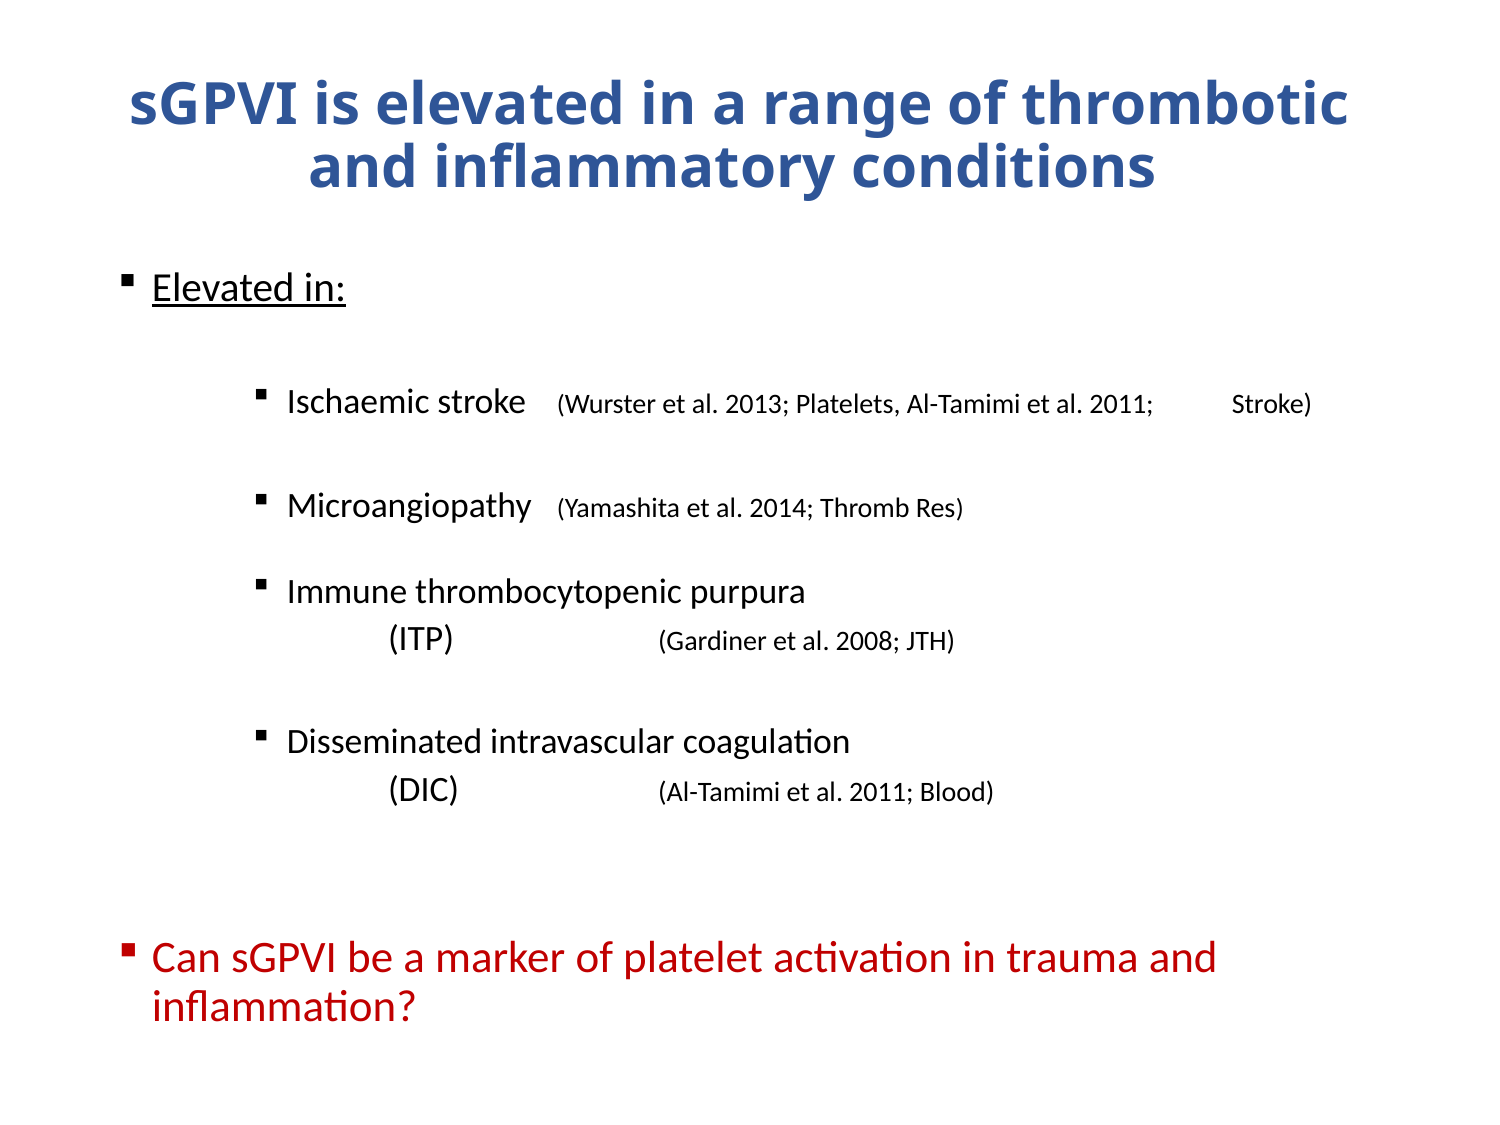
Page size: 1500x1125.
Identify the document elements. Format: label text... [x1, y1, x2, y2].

title sGPVI is elevated in a range of thrombotic and inflammatory conditions [93, 28, 1387, 246]
list Elevated in: Ischaemic stroke (Wurster et al. 2013; Platelets, Al-Tamimi et al. 2011; Stroke) Microangiopathy (Yamashita et al. 2014; Thromb Res) Immune thrombocytopenic purpura (ITP) (Gardiner et al. 2008; JTH) Disseminated intravascular coagulation (DIC) (Al-Tamimi et al. 2011; Blood) Can sGPVI be a marker of platelet activation in trauma and inflammation? [103, 258, 1482, 1042]
